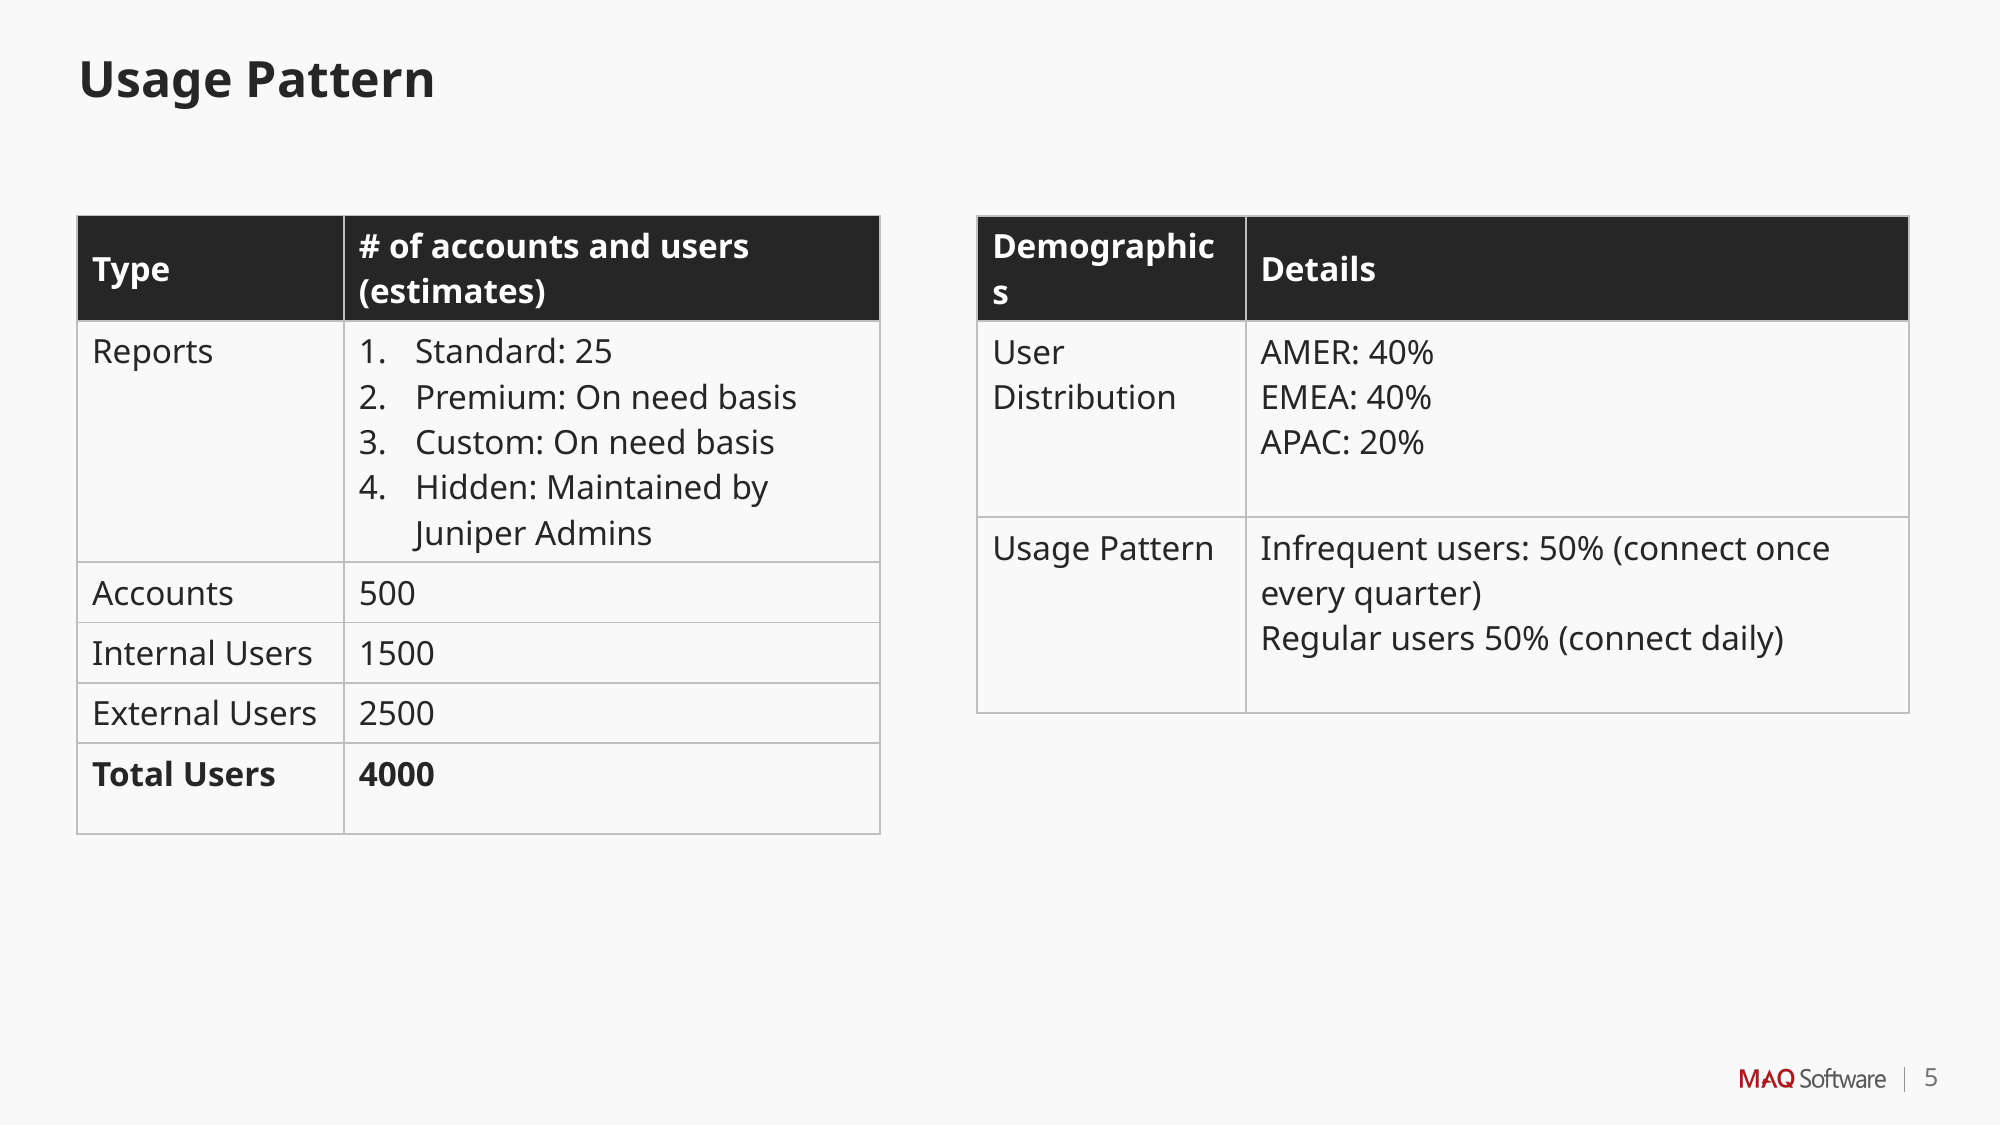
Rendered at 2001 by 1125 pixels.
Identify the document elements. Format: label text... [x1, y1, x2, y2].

table_cell Standard: 25 Premium: On need basis Custom: On need basis Hidden: Maintained by Juniper Admins [345, 322, 879, 561]
table_header Details [1247, 217, 1908, 320]
table_cell Total Users [78, 744, 343, 833]
table_cell Reports [78, 322, 343, 561]
table_cell 500 [345, 563, 879, 622]
table_cell Infrequent users: 50% (connect once every quarter) Regular users 50% (connect daily) [1247, 518, 1908, 712]
table_cell External Users [78, 684, 343, 742]
table_cell User Distribution [978, 322, 1245, 516]
table_cell 4000 [345, 744, 879, 833]
table_cell Accounts [78, 563, 343, 622]
list Usage Pattern [64, 46, 1597, 126]
picture [1740, 1068, 1886, 1088]
table_cell Usage Pattern [978, 518, 1245, 712]
table_header # of accounts and users (estimates) [345, 216, 879, 320]
table_cell Internal Users [78, 623, 343, 682]
table_header Demographics [978, 217, 1245, 320]
slide_number 5 [1896, 1057, 1967, 1099]
table_cell 2500 [345, 684, 879, 742]
table_cell 1500 [345, 623, 879, 682]
table_cell AMER: 40% EMEA: 40% APAC: 20% [1247, 322, 1908, 516]
table_header Type [78, 216, 343, 320]
